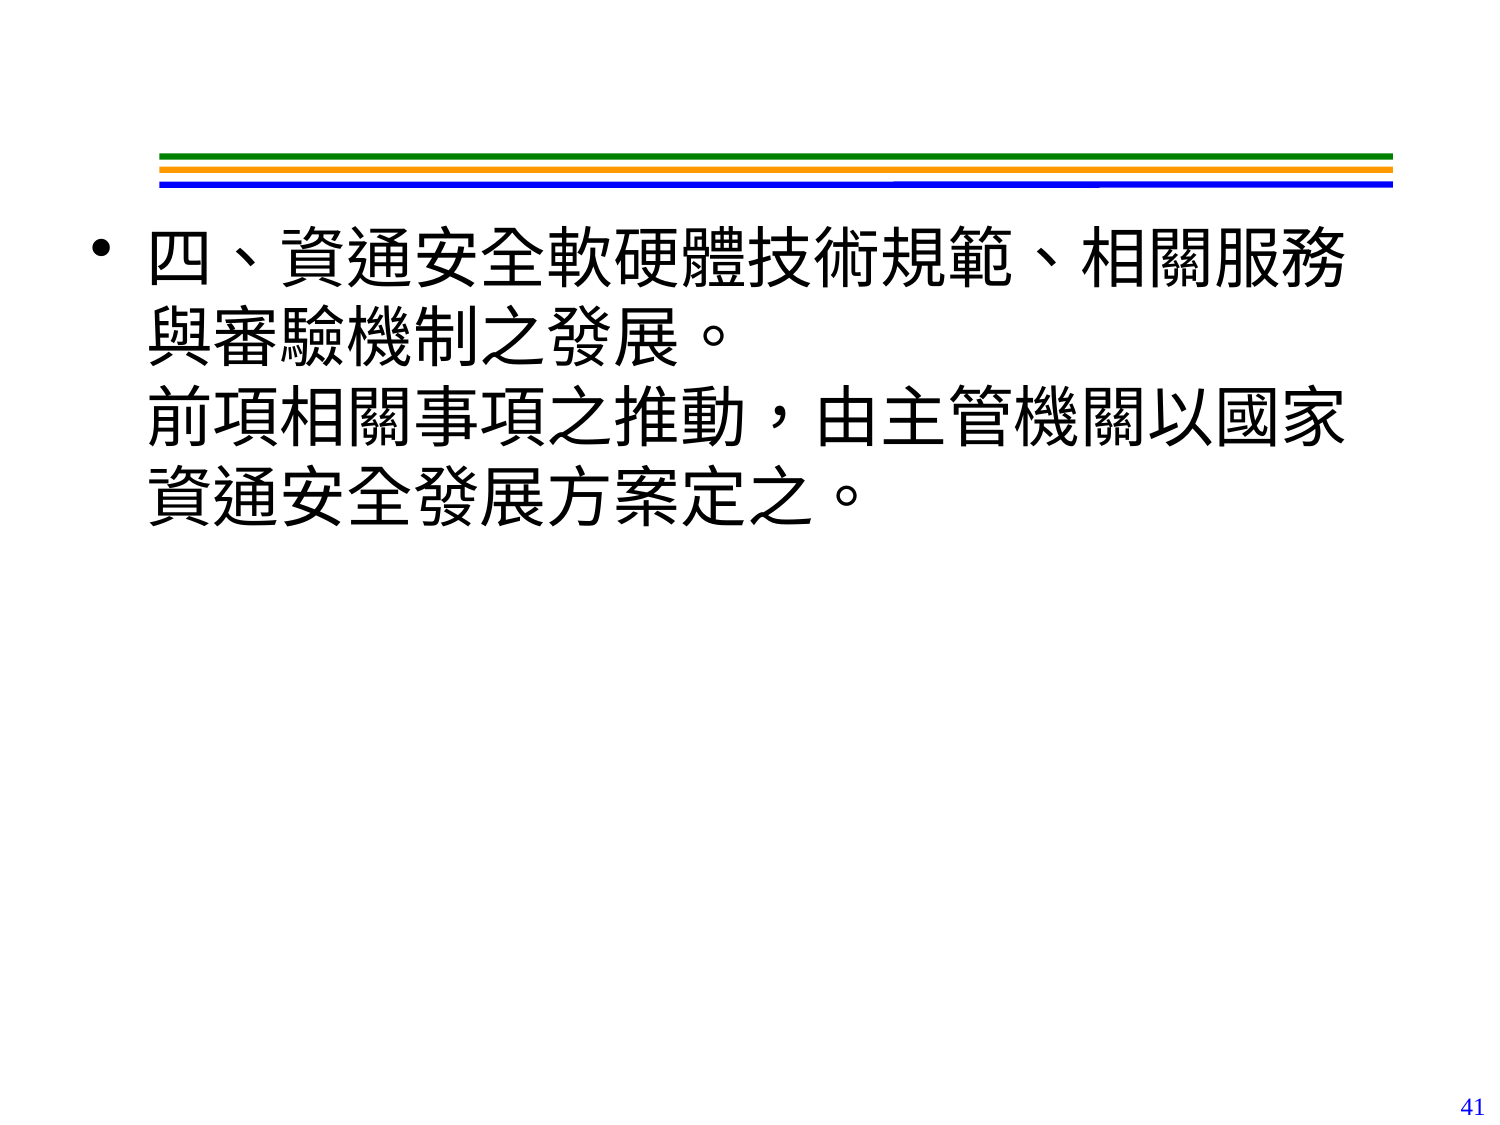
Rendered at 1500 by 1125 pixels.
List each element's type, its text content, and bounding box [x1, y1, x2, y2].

slide_number 41 [1150, 1082, 1500, 1119]
list 四、資通安全軟硬體技術規範、相關服務與審驗機制之發展。 前項相關事項之推動，由主管機關以國家資通安全發展方案定之。 [75, 207, 1425, 1005]
